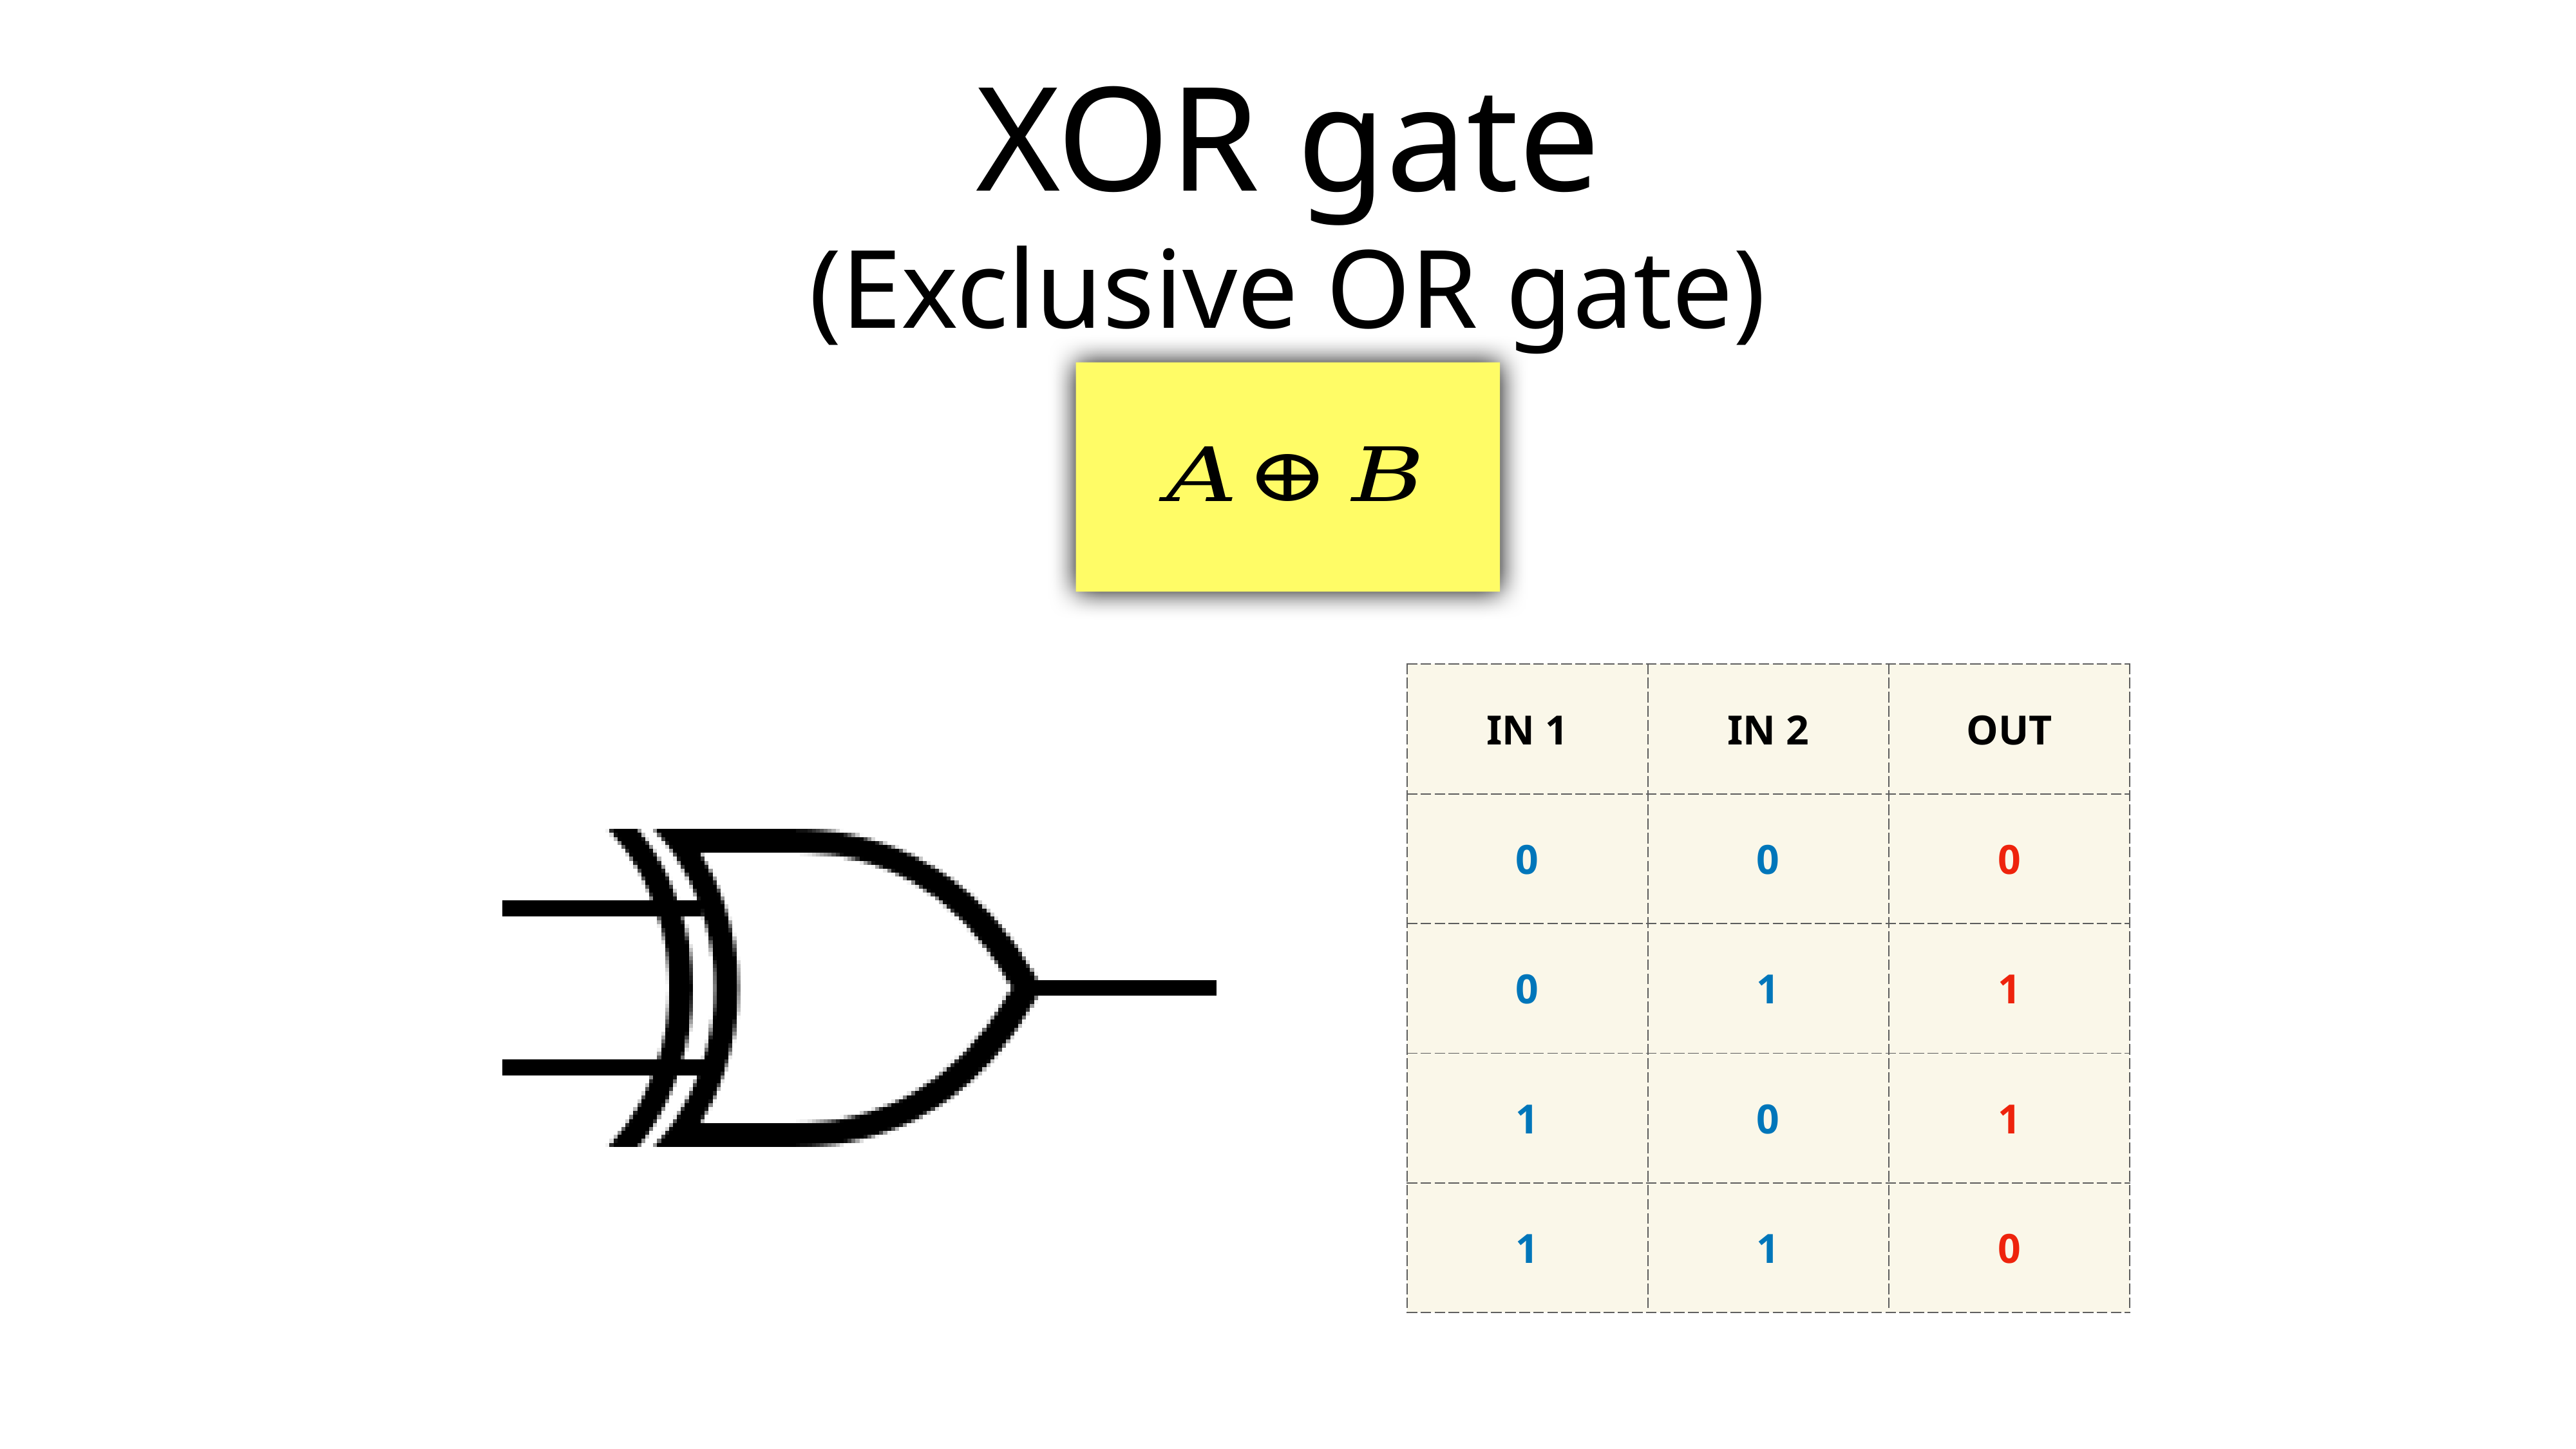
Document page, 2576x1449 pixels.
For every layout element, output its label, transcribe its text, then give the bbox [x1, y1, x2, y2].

table_cell 0 [1407, 794, 1648, 923]
table_cell 0 [1407, 923, 1648, 1053]
table_cell 1 [1407, 1053, 1648, 1183]
table_header IN 2 [1648, 664, 1889, 794]
picture [463, 790, 1256, 1187]
table_cell 1 [1407, 1183, 1648, 1312]
table_cell 1 [1648, 1183, 1889, 1312]
text_box [1075, 362, 1501, 592]
table_cell 1 [1889, 923, 2130, 1053]
title XOR gate (Exclusive OR gate) [463, 37, 2113, 359]
table_cell 1 [1648, 923, 1889, 1053]
table_cell 1 [1889, 1053, 2130, 1183]
table_header IN 1 [1407, 664, 1648, 794]
table_cell 0 [1889, 1183, 2130, 1312]
table_cell 0 [1648, 794, 1889, 923]
table_cell 0 [1889, 794, 2130, 923]
table_cell 0 [1648, 1053, 1889, 1183]
table_header OUT [1889, 664, 2130, 794]
